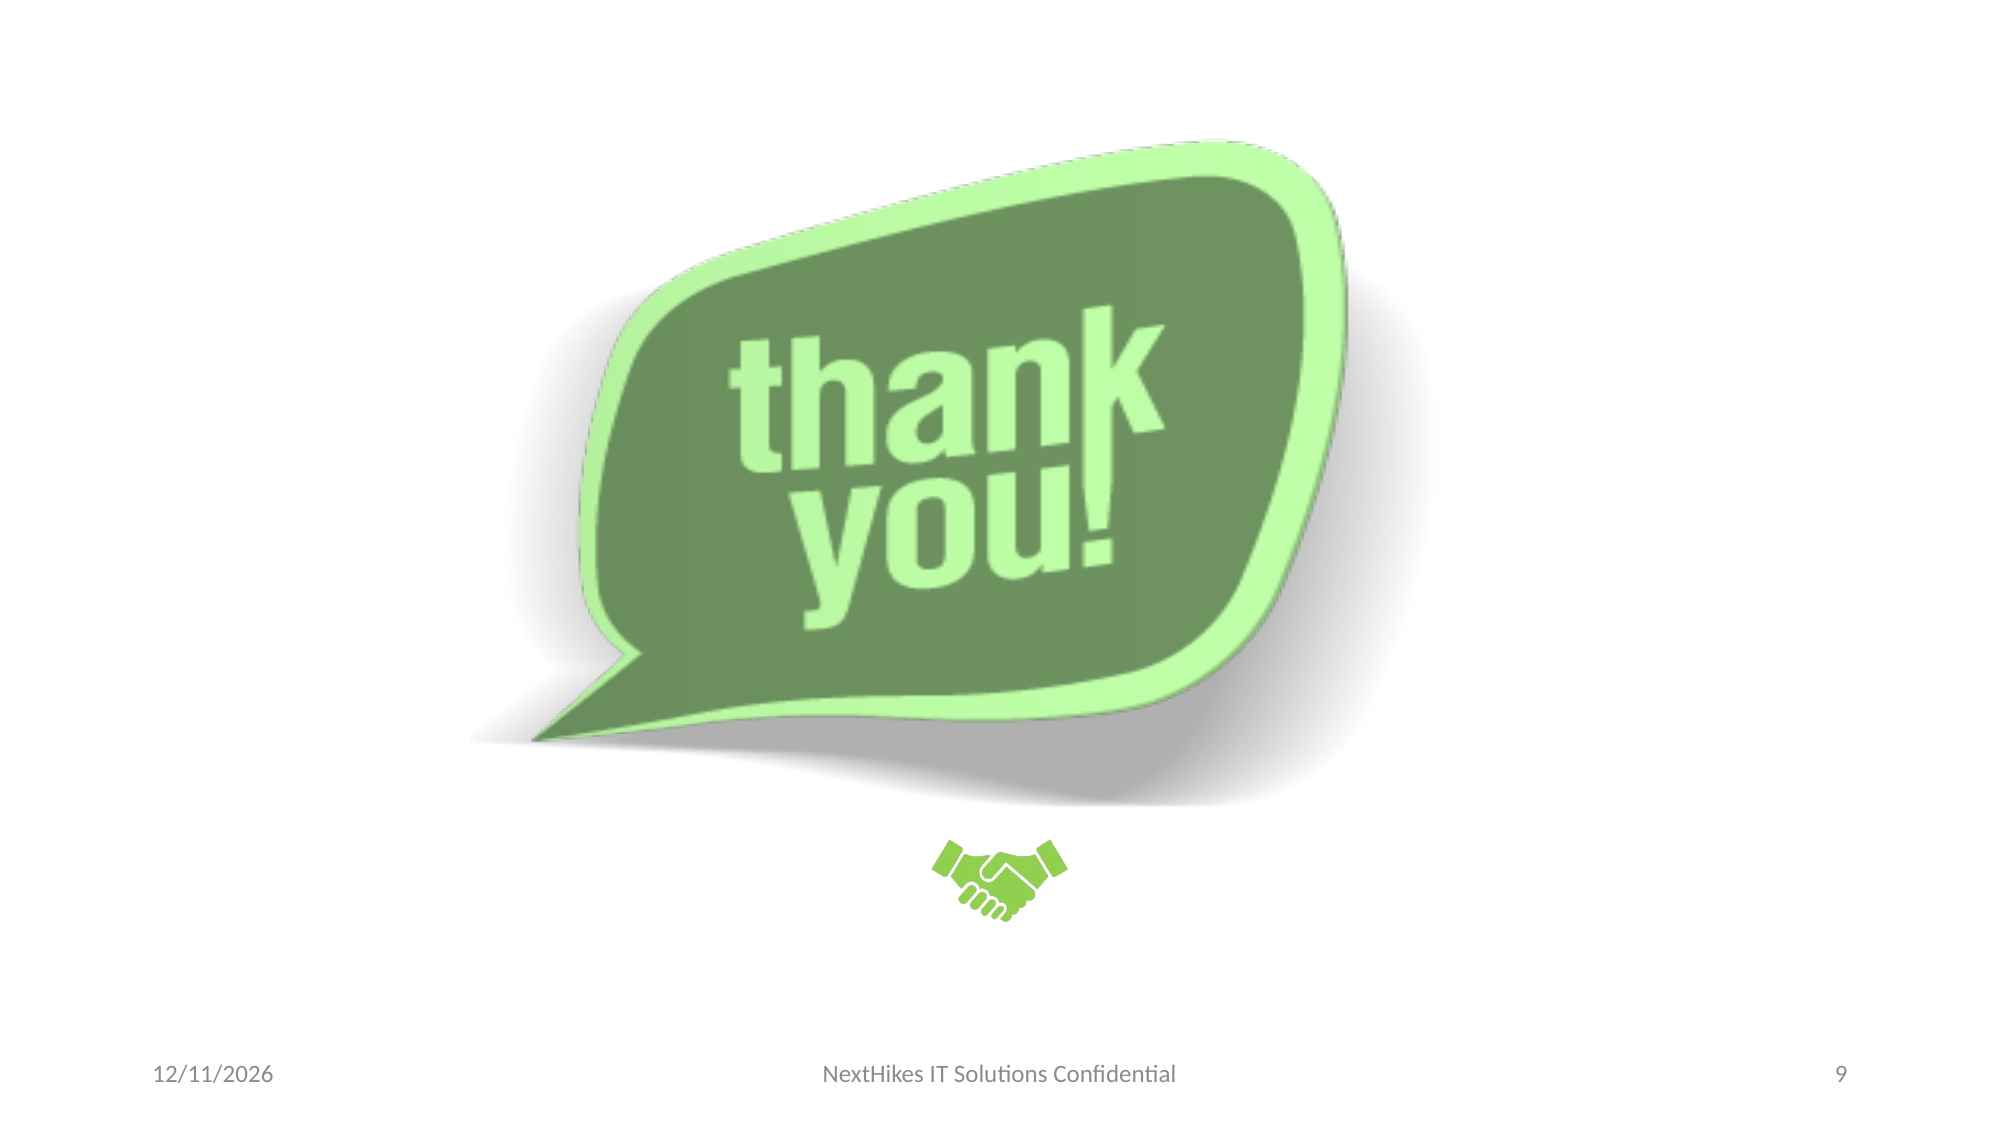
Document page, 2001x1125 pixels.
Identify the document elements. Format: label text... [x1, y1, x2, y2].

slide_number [137, 1042, 588, 1103]
picture [470, 116, 1440, 956]
footer NextHikes IT Solutions Confidential [662, 1042, 1338, 1103]
slide_number 9 [1412, 1042, 1863, 1103]
